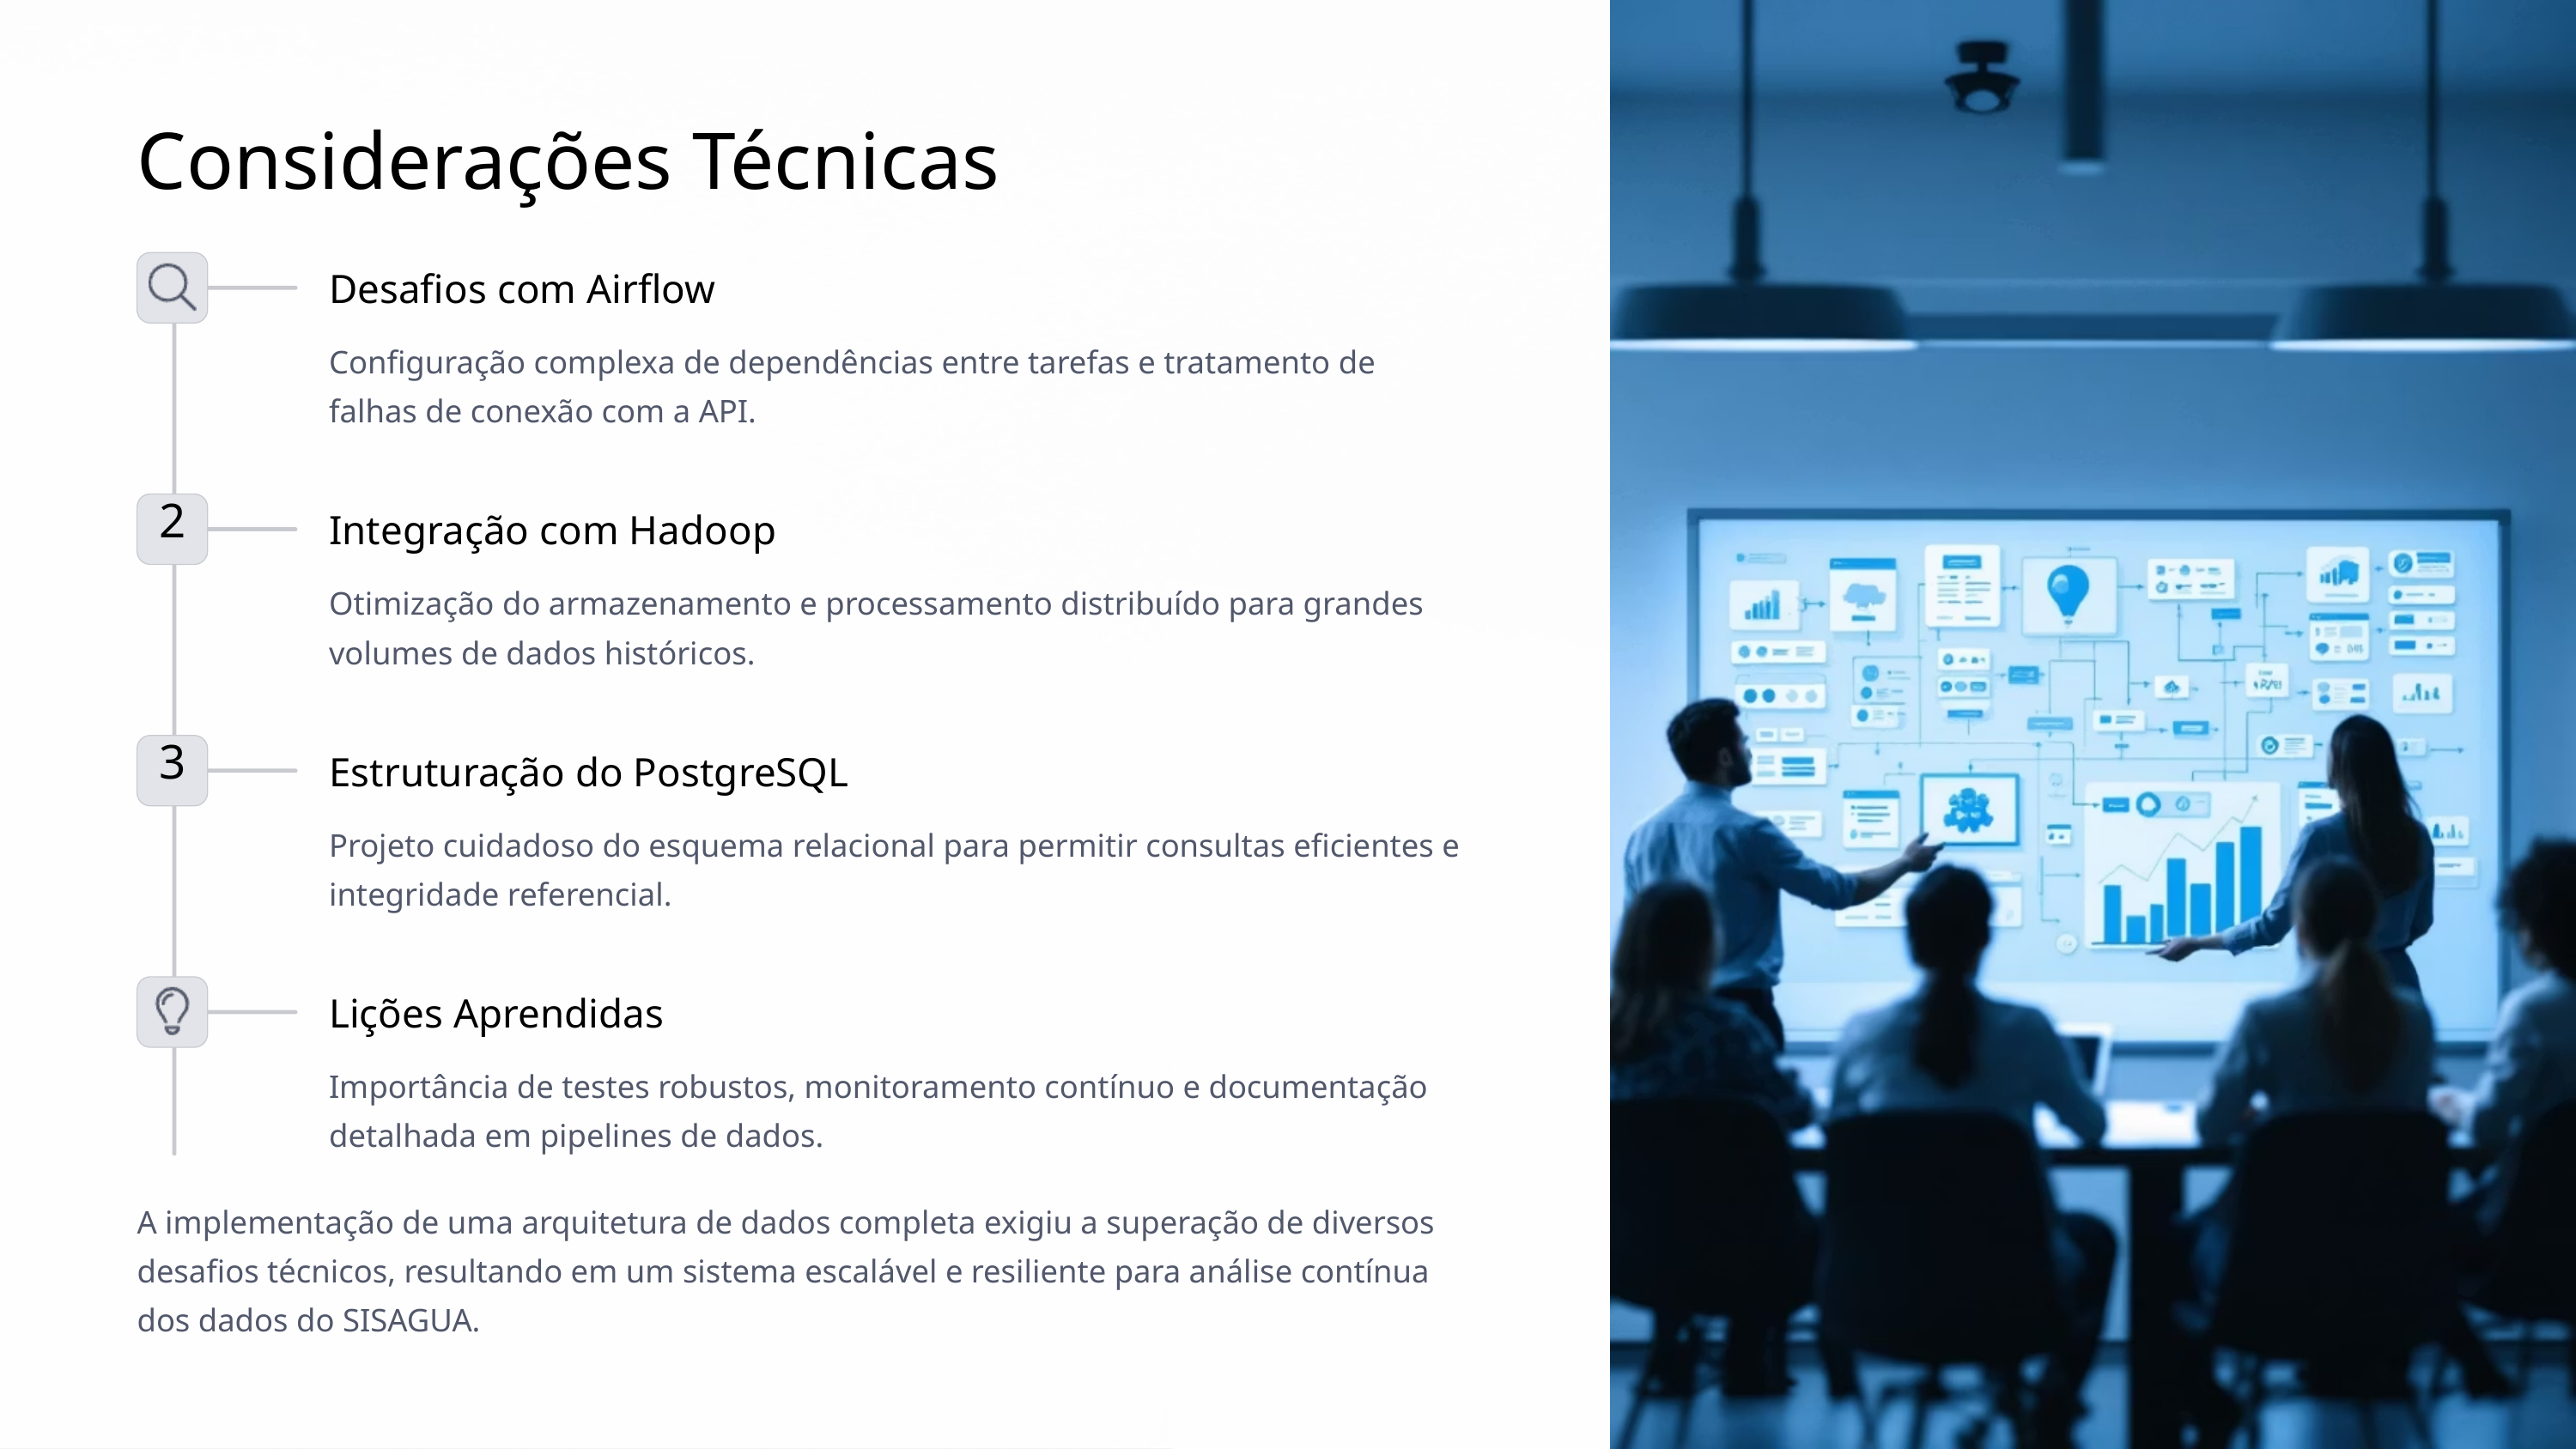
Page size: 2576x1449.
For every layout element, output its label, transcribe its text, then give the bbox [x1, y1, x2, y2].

text_box Configuração complexa de dependências entre tarefas e tratamento de falhas de conexão com a API. [329, 330, 1473, 432]
text_box Desafios com Airflow [329, 263, 728, 312]
text_box Considerações Técnicas [137, 107, 1059, 206]
text_box Lições Aprendidas [329, 987, 721, 1037]
text_box [137, 252, 208, 324]
text_box [172, 1048, 177, 1156]
text_box [137, 735, 208, 806]
text_box Projeto cuidadoso do esquema relacional para permitir consultas eficientes e integridade referencial. [329, 814, 1473, 914]
text_box Integração com Hadoop [329, 504, 788, 554]
text_box [137, 494, 208, 565]
text_box [208, 768, 298, 773]
text_box 3 [149, 741, 197, 800]
text_box Otimização do armazenamento e processamento distribuído para grandes volumes de dados históricos. [329, 572, 1473, 673]
text_box [208, 1009, 298, 1015]
text_box [172, 324, 177, 494]
picture [1609, 0, 2576, 1449]
text_box [172, 806, 177, 976]
picture [149, 982, 197, 1042]
text_box [172, 565, 177, 735]
text_box [208, 285, 298, 290]
text_box Importância de testes robustos, monitoramento contínuo e documentação detalhada em pipelines de dados. [329, 1055, 1473, 1156]
text_box Estruturação do PostgreSQL [329, 746, 871, 796]
text_box [137, 976, 208, 1047]
text_box [208, 527, 298, 531]
text_box A implementação de uma arquitetura de dados completa exigiu a superação de diversos desafios técnicos, resultando em um sistema escalável e resiliente para análise contínua dos dados do SISAGUA. [137, 1191, 1473, 1342]
text_box 2 [149, 500, 197, 559]
picture [149, 258, 197, 318]
